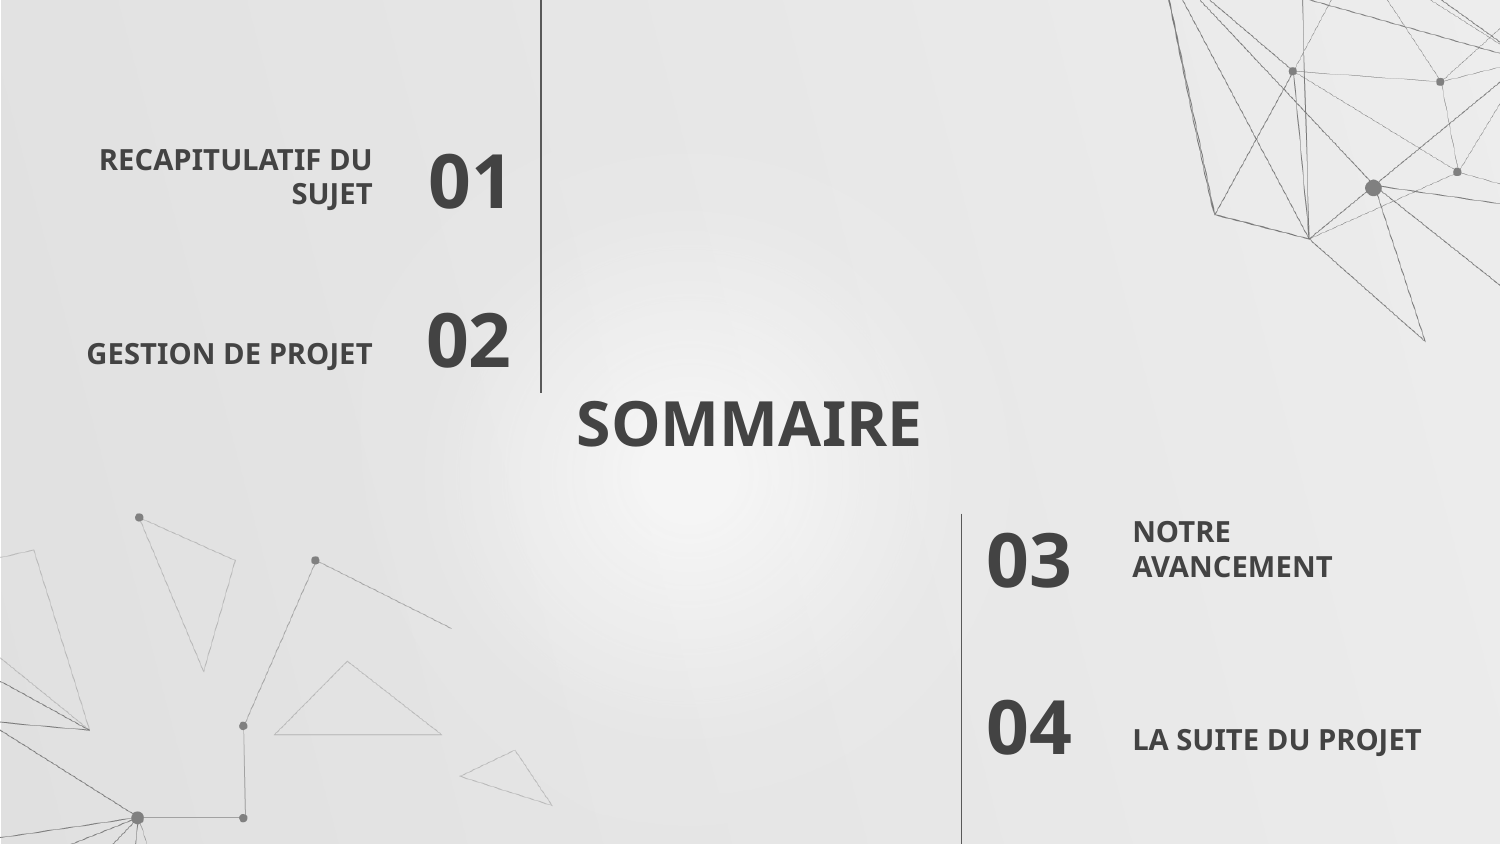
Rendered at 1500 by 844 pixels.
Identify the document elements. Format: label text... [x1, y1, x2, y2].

title LA SUITE DU PROJET [1117, 676, 1442, 772]
title 04 [971, 677, 1148, 773]
title RECAPITULATIF DU SUJET [36, 131, 347, 226]
picture [0, 0, 1500, 844]
title 03 [971, 510, 1148, 605]
title SOMMAIRE [555, 344, 945, 500]
title NOTRE AVANCEMENT [1117, 503, 1442, 599]
title 01 [347, 131, 530, 226]
title GESTION DE PROJET [64, 290, 388, 386]
title 02 [388, 290, 528, 386]
